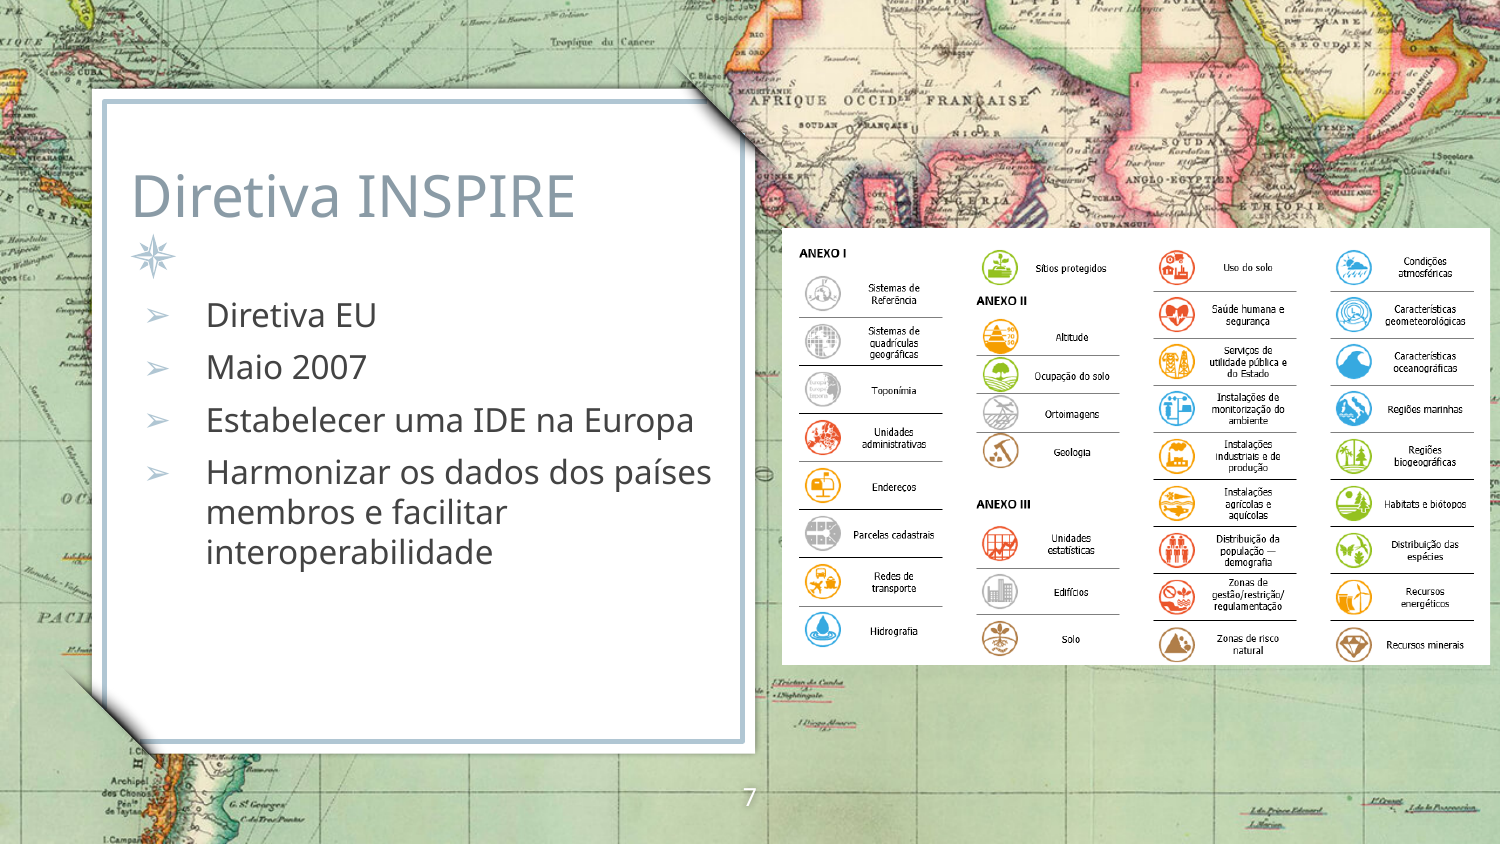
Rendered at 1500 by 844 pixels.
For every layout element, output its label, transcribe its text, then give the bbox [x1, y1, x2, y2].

picture [0, 0, 1500, 844]
title Diretiva INSPIRE [130, 138, 714, 229]
slide_number 7 [705, 753, 795, 844]
list Diretiva EU Maio 2007 Estabelecer uma IDE na Europa Harmonizar os dados dos países membros e facilitar interoperabilidade [130, 294, 714, 689]
